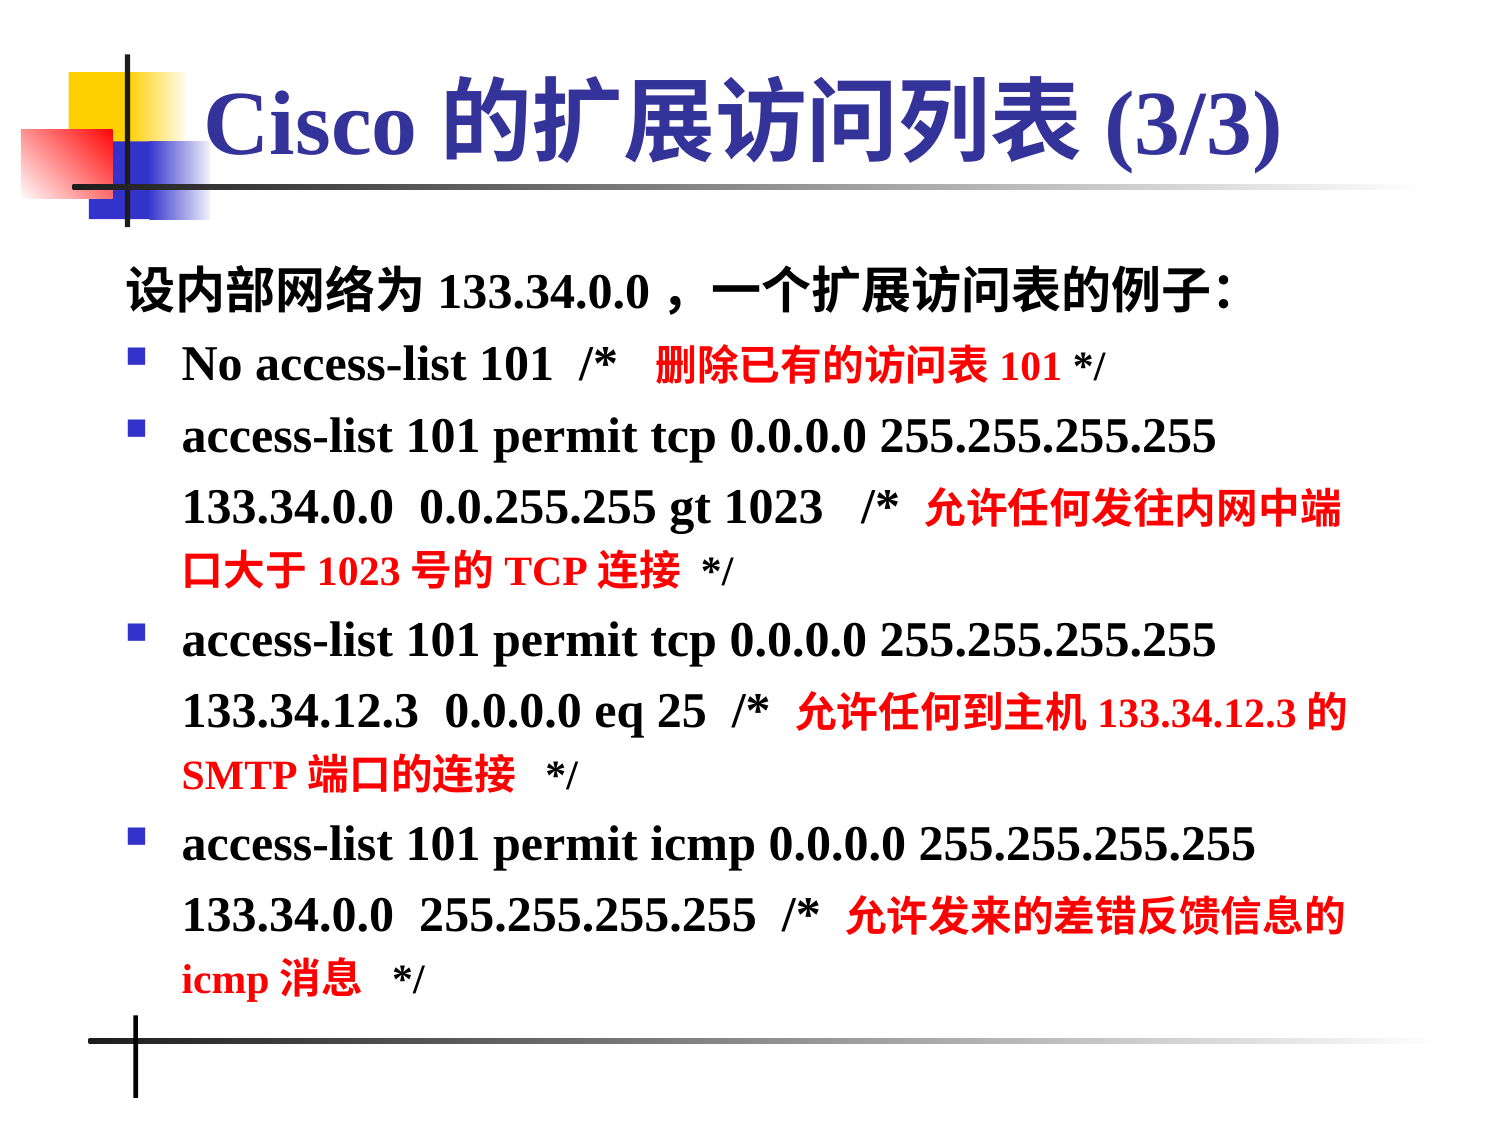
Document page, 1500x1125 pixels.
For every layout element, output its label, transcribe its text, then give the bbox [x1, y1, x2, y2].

title Cisco的扩展访问列表(3/3) [188, 23, 1468, 181]
list 设内部网络为133.34.0.0，一个扩展访问表的例子： No access-list 101 /* 删除已有的访问表101 */ access-list 101 permit tcp 0.0.0.0 255.255.255.255 133.34.0.0 0.0.255.255 gt 1023 /* 允许任何发往内网中端口大于1023号的TCP连接 */ access-list 101 permit tcp 0.0.0.0 255.255.255.255 133.34.12.3 0.0.0.0 eq 25 /* 允许任何到主机133.34.12.3的SMTP端口的连接 */ access-list 101 permit icmp 0.0.0.0 255.255.255.255 133.34.0.0 255.255.255.255 /* 允许发来的差错反馈信息的icmp消息 */ [110, 238, 1386, 1031]
